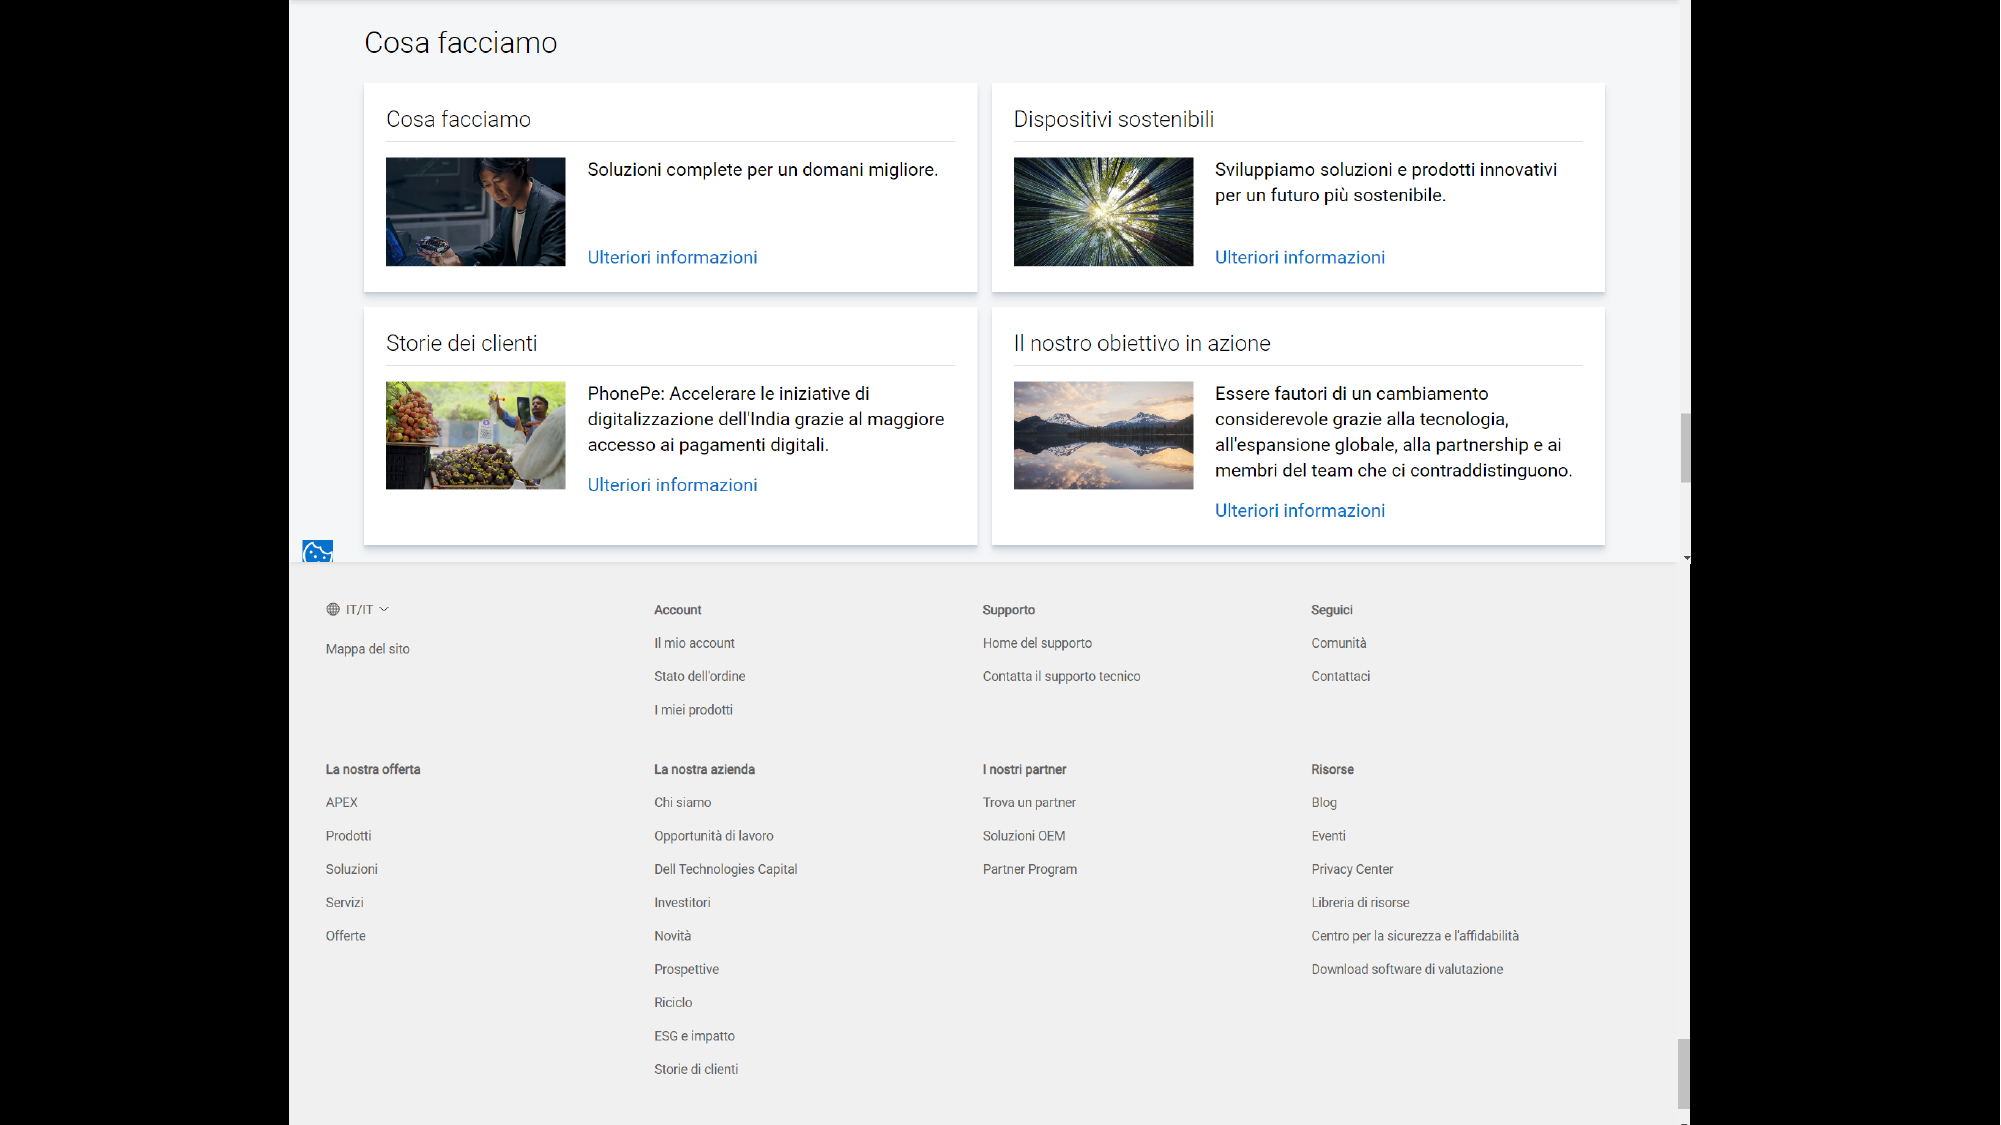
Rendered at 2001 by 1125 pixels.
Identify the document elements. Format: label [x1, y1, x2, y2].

picture [289, 0, 1691, 1125]
